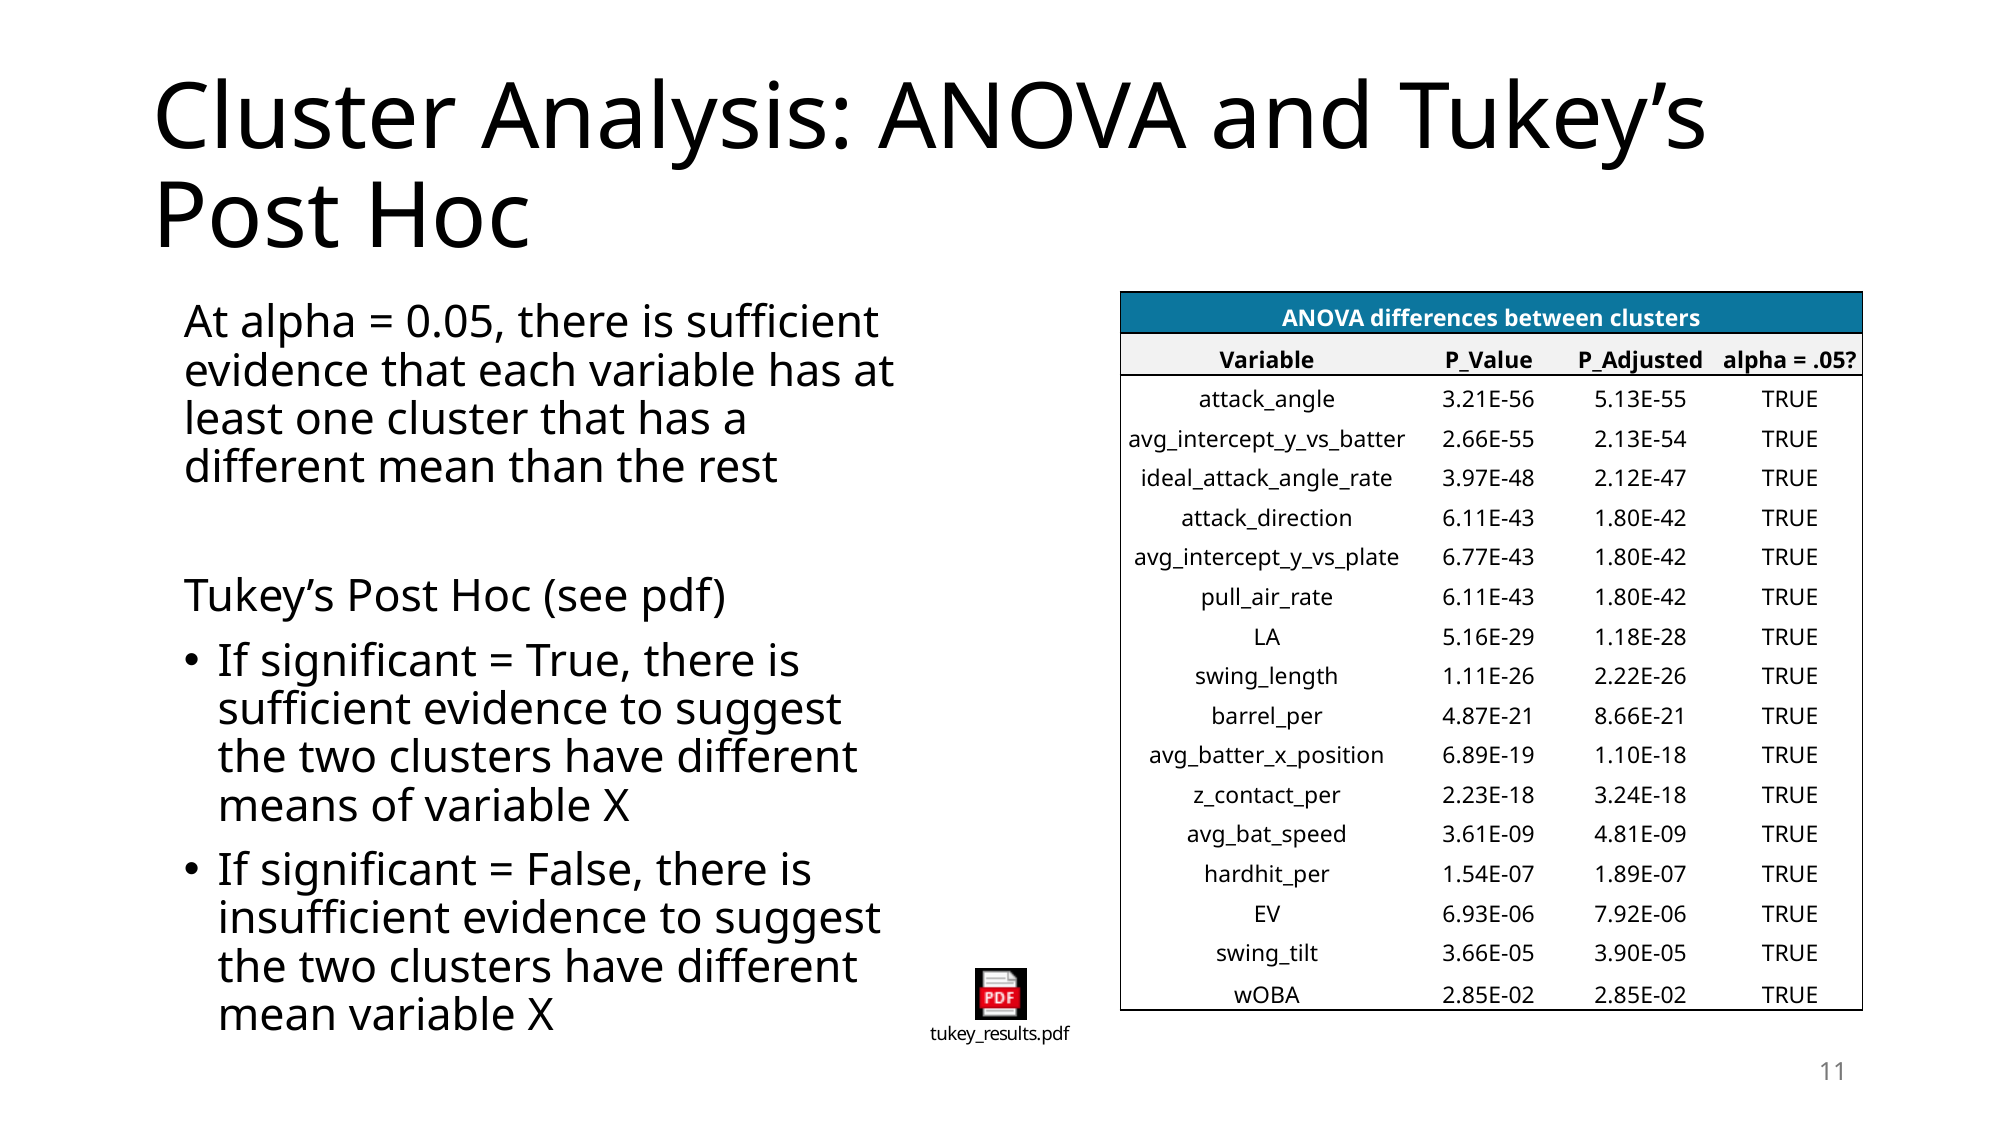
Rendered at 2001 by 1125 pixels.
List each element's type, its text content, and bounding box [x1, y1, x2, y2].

table_cell P_Value [1414, 334, 1564, 374]
table_cell ideal_attack_angle_rate [1121, 454, 1414, 494]
table_cell TRUE [1718, 810, 1862, 850]
table_cell 6.77E-43 [1414, 533, 1564, 573]
table_cell 1.89E-07 [1564, 850, 1718, 889]
title Cluster Analysis: ANOVA and Tukey’s Post Hoc [137, 59, 1899, 278]
table_cell avg_batter_x_position [1121, 731, 1414, 770]
table_cell 3.66E-05 [1414, 929, 1564, 968]
table_cell 1.10E-18 [1564, 731, 1718, 770]
table_cell 2.13E-54 [1564, 414, 1718, 454]
table_cell 1.11E-26 [1414, 652, 1564, 691]
table_cell avg_intercept_y_vs_batter [1121, 414, 1414, 454]
table_header ANOVA differences between clusters [1121, 293, 1862, 332]
table_cell avg_intercept_y_vs_plate [1121, 533, 1414, 573]
table_cell TRUE [1718, 612, 1862, 652]
table_cell barrel_per [1121, 691, 1414, 731]
list At alpha = 0.05, there is sufficient evidence that each variable has at least one cluster that has a different mean than the rest Tukey’s Post Hoc (see pdf) If significant = True, there is sufficient evidence to suggest the two clusters have different means of variable X If significant = False, there is insufficient evidence to suggest the two clusters have different mean variable X [168, 291, 927, 1066]
table_cell 1.18E-28 [1564, 612, 1718, 652]
table_cell TRUE [1718, 376, 1862, 414]
table_cell TRUE [1718, 968, 1862, 1009]
table_cell TRUE [1718, 652, 1862, 691]
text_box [911, 967, 1088, 1054]
table_cell LA [1121, 612, 1414, 652]
table_cell 3.21E-56 [1414, 376, 1564, 414]
table_cell 2.23E-18 [1414, 770, 1564, 810]
table_cell TRUE [1718, 533, 1862, 573]
table_cell 3.61E-09 [1414, 810, 1564, 850]
table_cell avg_bat_speed [1121, 810, 1414, 850]
table_cell pull_air_rate [1121, 573, 1414, 612]
table_cell TRUE [1718, 573, 1862, 612]
table_cell 1.80E-42 [1564, 573, 1718, 612]
table_cell TRUE [1718, 494, 1862, 533]
table_cell TRUE [1718, 889, 1862, 929]
table_cell 3.97E-48 [1414, 454, 1564, 494]
table_cell swing_tilt [1121, 929, 1414, 968]
table_cell 6.89E-19 [1414, 731, 1564, 770]
table_cell 3.24E-18 [1564, 770, 1718, 810]
table_cell 6.11E-43 [1414, 573, 1564, 612]
table_cell 5.16E-29 [1414, 612, 1564, 652]
table_cell wOBA [1121, 968, 1414, 1009]
table_cell attack_direction [1121, 494, 1414, 533]
table_cell alpha = .05? [1718, 334, 1862, 374]
table_cell hardhit_per [1121, 850, 1414, 889]
table_cell TRUE [1718, 414, 1862, 454]
table_cell 1.54E-07 [1414, 850, 1564, 889]
table_cell 7.92E-06 [1564, 889, 1718, 929]
table_cell attack_angle [1121, 376, 1414, 414]
table_cell TRUE [1718, 691, 1862, 731]
table_cell TRUE [1718, 850, 1862, 889]
table_cell TRUE [1718, 929, 1862, 968]
table_cell 6.11E-43 [1414, 494, 1564, 533]
table_cell 3.90E-05 [1564, 929, 1718, 968]
table_cell 2.85E-02 [1414, 968, 1564, 1009]
table_cell 1.80E-42 [1564, 533, 1718, 573]
table_cell z_contact_per [1121, 770, 1414, 810]
table_cell 2.66E-55 [1414, 414, 1564, 454]
table_cell TRUE [1718, 770, 1862, 810]
table_cell TRUE [1718, 731, 1862, 770]
table_cell 2.22E-26 [1564, 652, 1718, 691]
table_cell 1.80E-42 [1564, 494, 1718, 533]
table_cell Variable [1121, 334, 1414, 374]
table_cell P_Adjusted [1564, 334, 1718, 374]
table_cell 5.13E-55 [1564, 376, 1718, 414]
table_cell 4.81E-09 [1564, 810, 1718, 850]
table_cell 2.85E-02 [1564, 968, 1718, 1009]
table_cell 4.87E-21 [1414, 691, 1564, 731]
table_cell 8.66E-21 [1564, 691, 1718, 731]
table_cell TRUE [1718, 454, 1862, 494]
table_cell swing_length [1121, 652, 1414, 691]
table_cell EV [1121, 889, 1414, 929]
table_cell 2.12E-47 [1564, 454, 1718, 494]
table_cell 6.93E-06 [1414, 889, 1564, 929]
slide_number 11 [1412, 1042, 1863, 1103]
